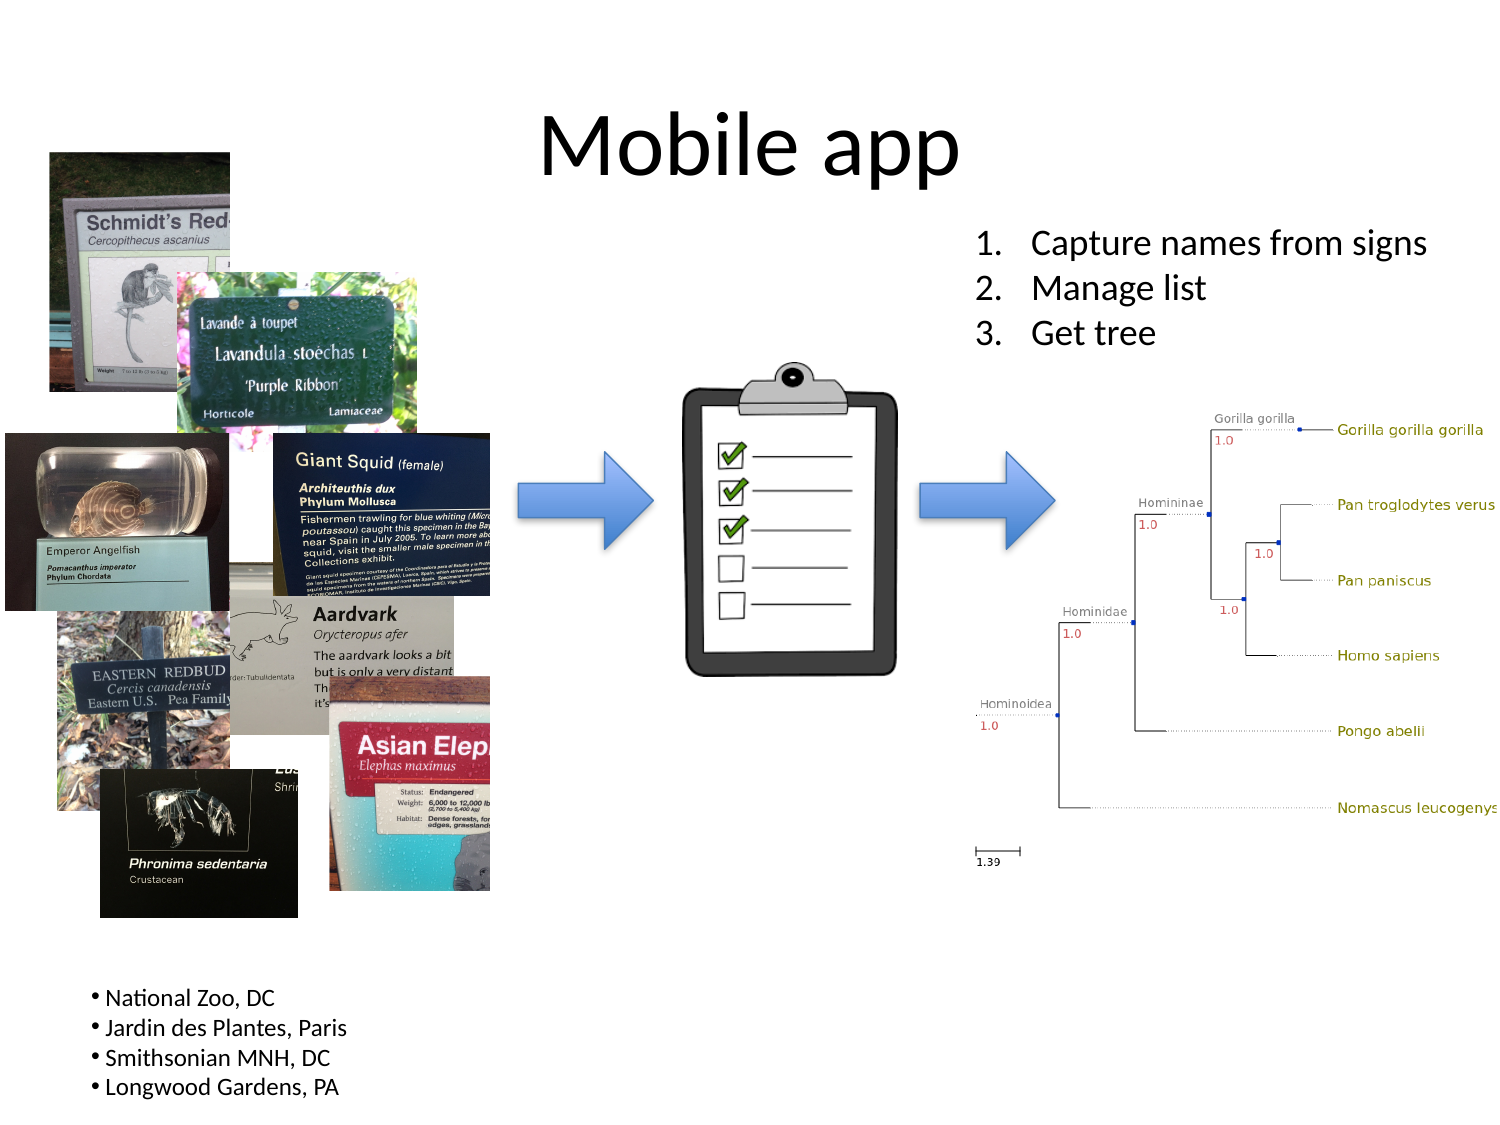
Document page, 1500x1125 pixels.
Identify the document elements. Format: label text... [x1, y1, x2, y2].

text_box Capture names from signs Manage list Get tree [960, 210, 1444, 361]
text_box [919, 482, 969, 519]
picture [682, 361, 899, 677]
title Mobile app [75, 45, 1425, 233]
picture [974, 390, 1497, 891]
text_box National Zoo, DC Jardin des Plantes, Paris Smithsonian MNH, DC Longwood Gardens, PA [76, 973, 363, 1109]
text_box [517, 451, 654, 550]
picture [4, 153, 517, 918]
